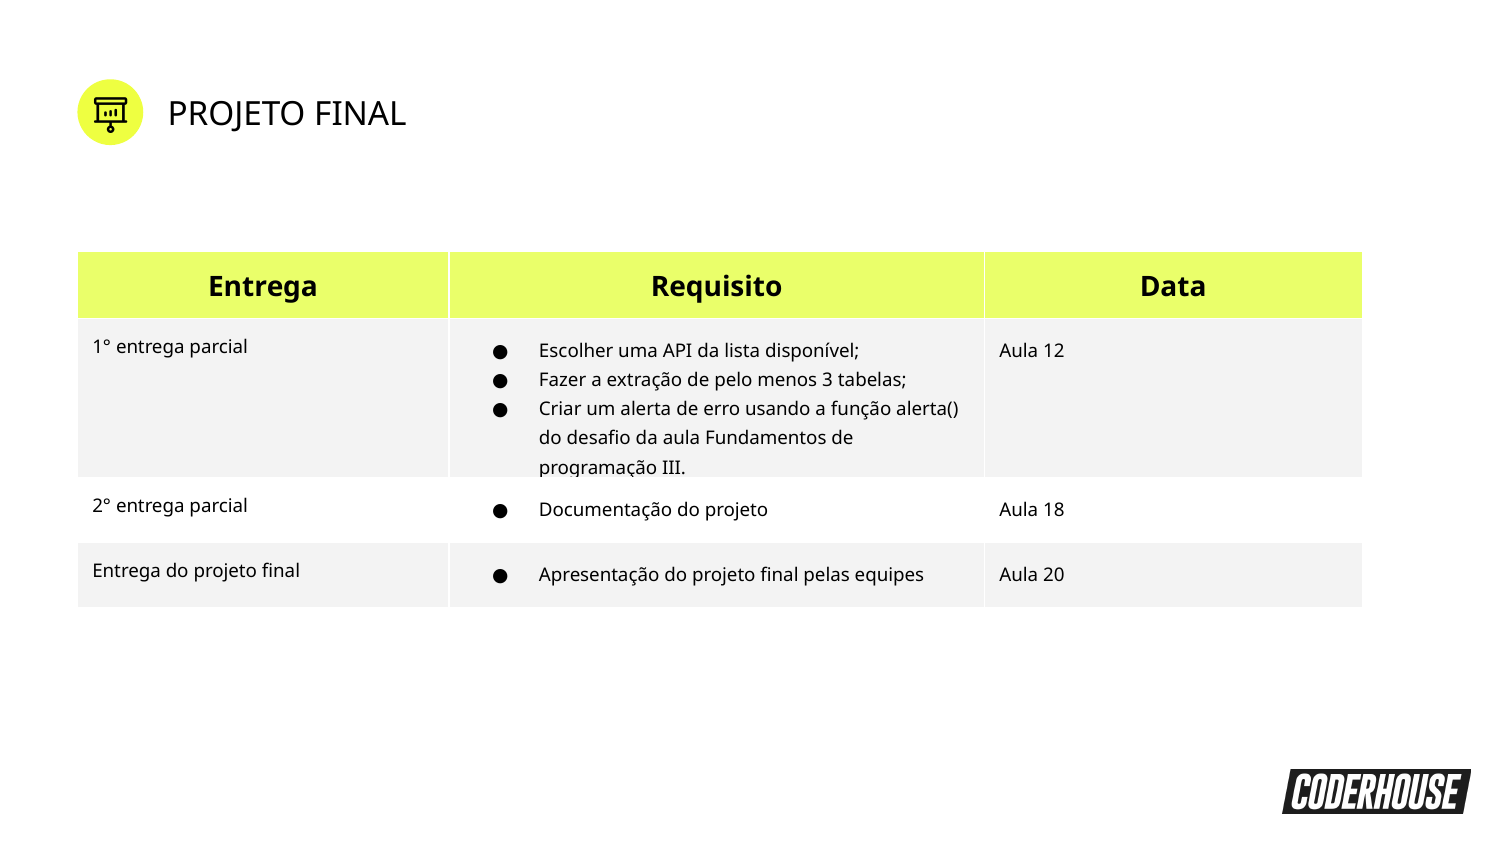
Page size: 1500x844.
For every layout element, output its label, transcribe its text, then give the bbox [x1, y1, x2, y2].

table_cell 1° entrega parcial [78, 319, 448, 477]
table_cell Documentação do projeto [450, 478, 984, 542]
table_cell Entrega do projeto final [78, 543, 448, 607]
table_cell Aula 18 [985, 478, 1362, 542]
table_header Requisito [450, 252, 984, 318]
table_cell 2° entrega parcial [78, 478, 448, 542]
table_cell Apresentação do projeto final pelas equipes [450, 543, 984, 607]
table_cell Escolher uma API da lista disponível; Fazer a extração de pelo menos 3 tabelas; Criar um alerta de erro usando a função alerta() do desafio da aula Fundamentos de programação III. [450, 319, 984, 477]
picture [1281, 769, 1471, 814]
table_header Data [985, 252, 1362, 318]
table_cell Aula 12 [985, 319, 1362, 477]
text_box PROJETO FINAL [152, 76, 557, 147]
table_header Entrega [78, 252, 448, 318]
table_cell Aula 20 [985, 543, 1362, 607]
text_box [77, 78, 144, 146]
